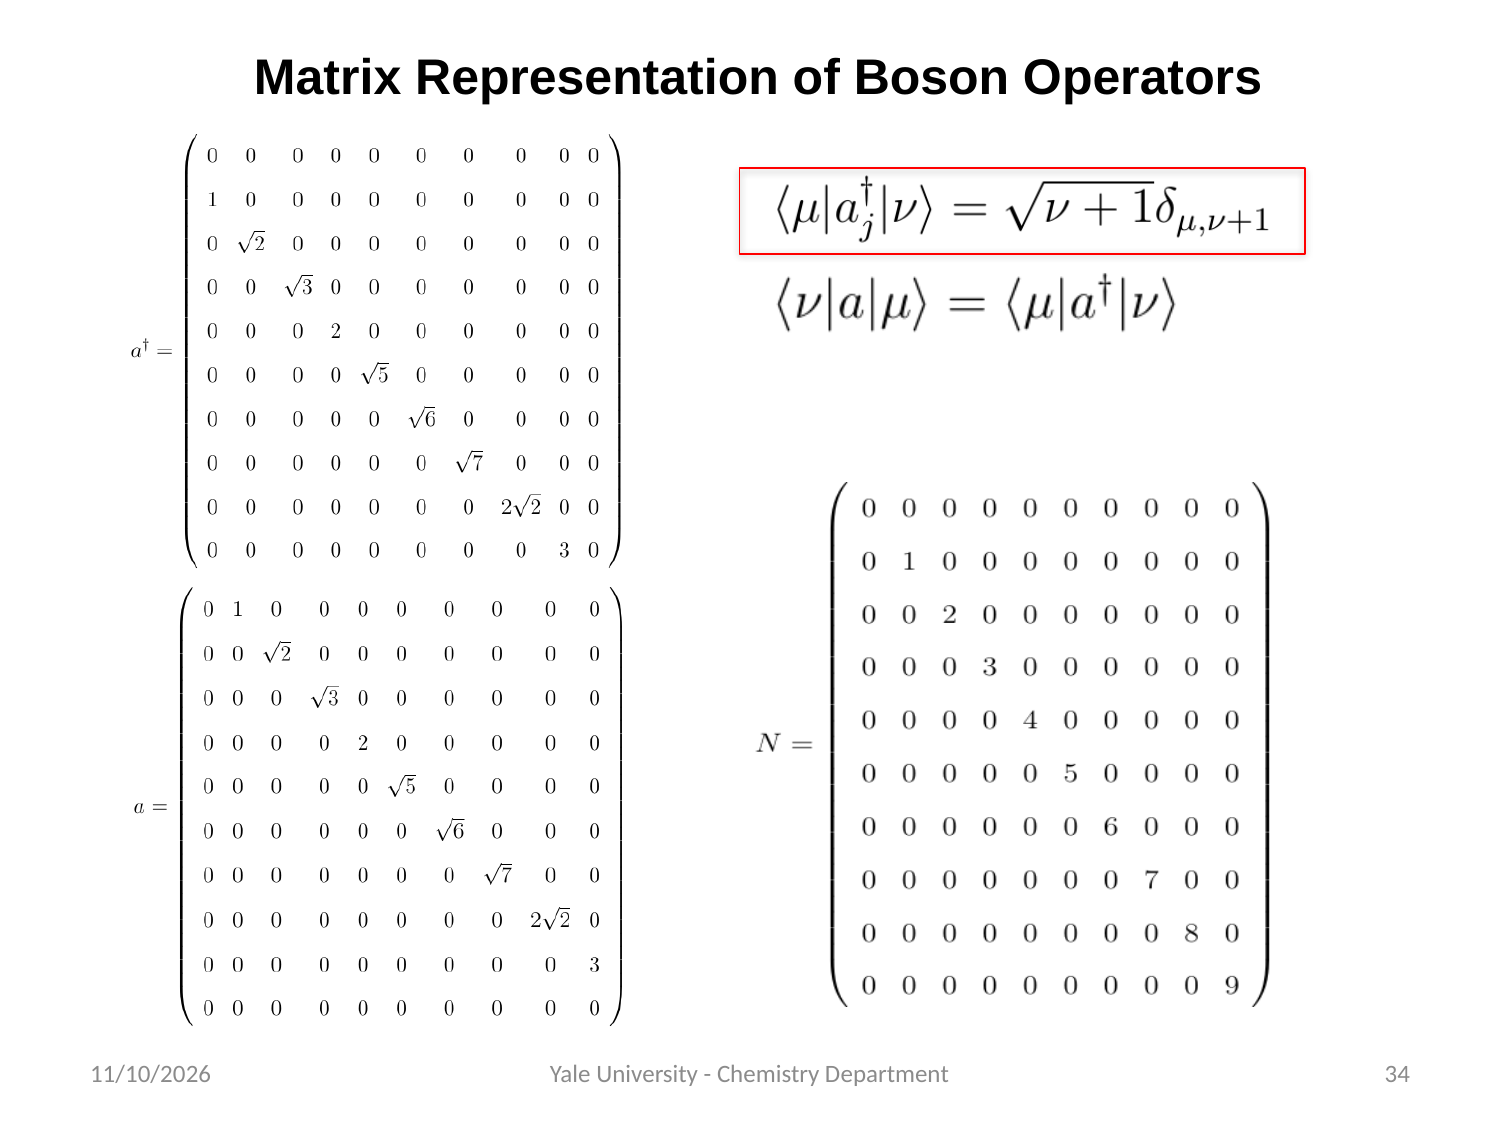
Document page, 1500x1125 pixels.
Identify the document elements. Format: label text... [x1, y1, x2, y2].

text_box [739, 167, 1306, 255]
picture [739, 482, 1306, 1007]
slide_number 34 [1074, 1042, 1425, 1103]
text_box Matrix Representation of Boson Operators [188, 18, 1329, 131]
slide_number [75, 1042, 425, 1103]
picture [108, 127, 647, 1036]
footer Yale University - Chemistry Department [512, 1042, 988, 1103]
picture [769, 264, 1183, 345]
